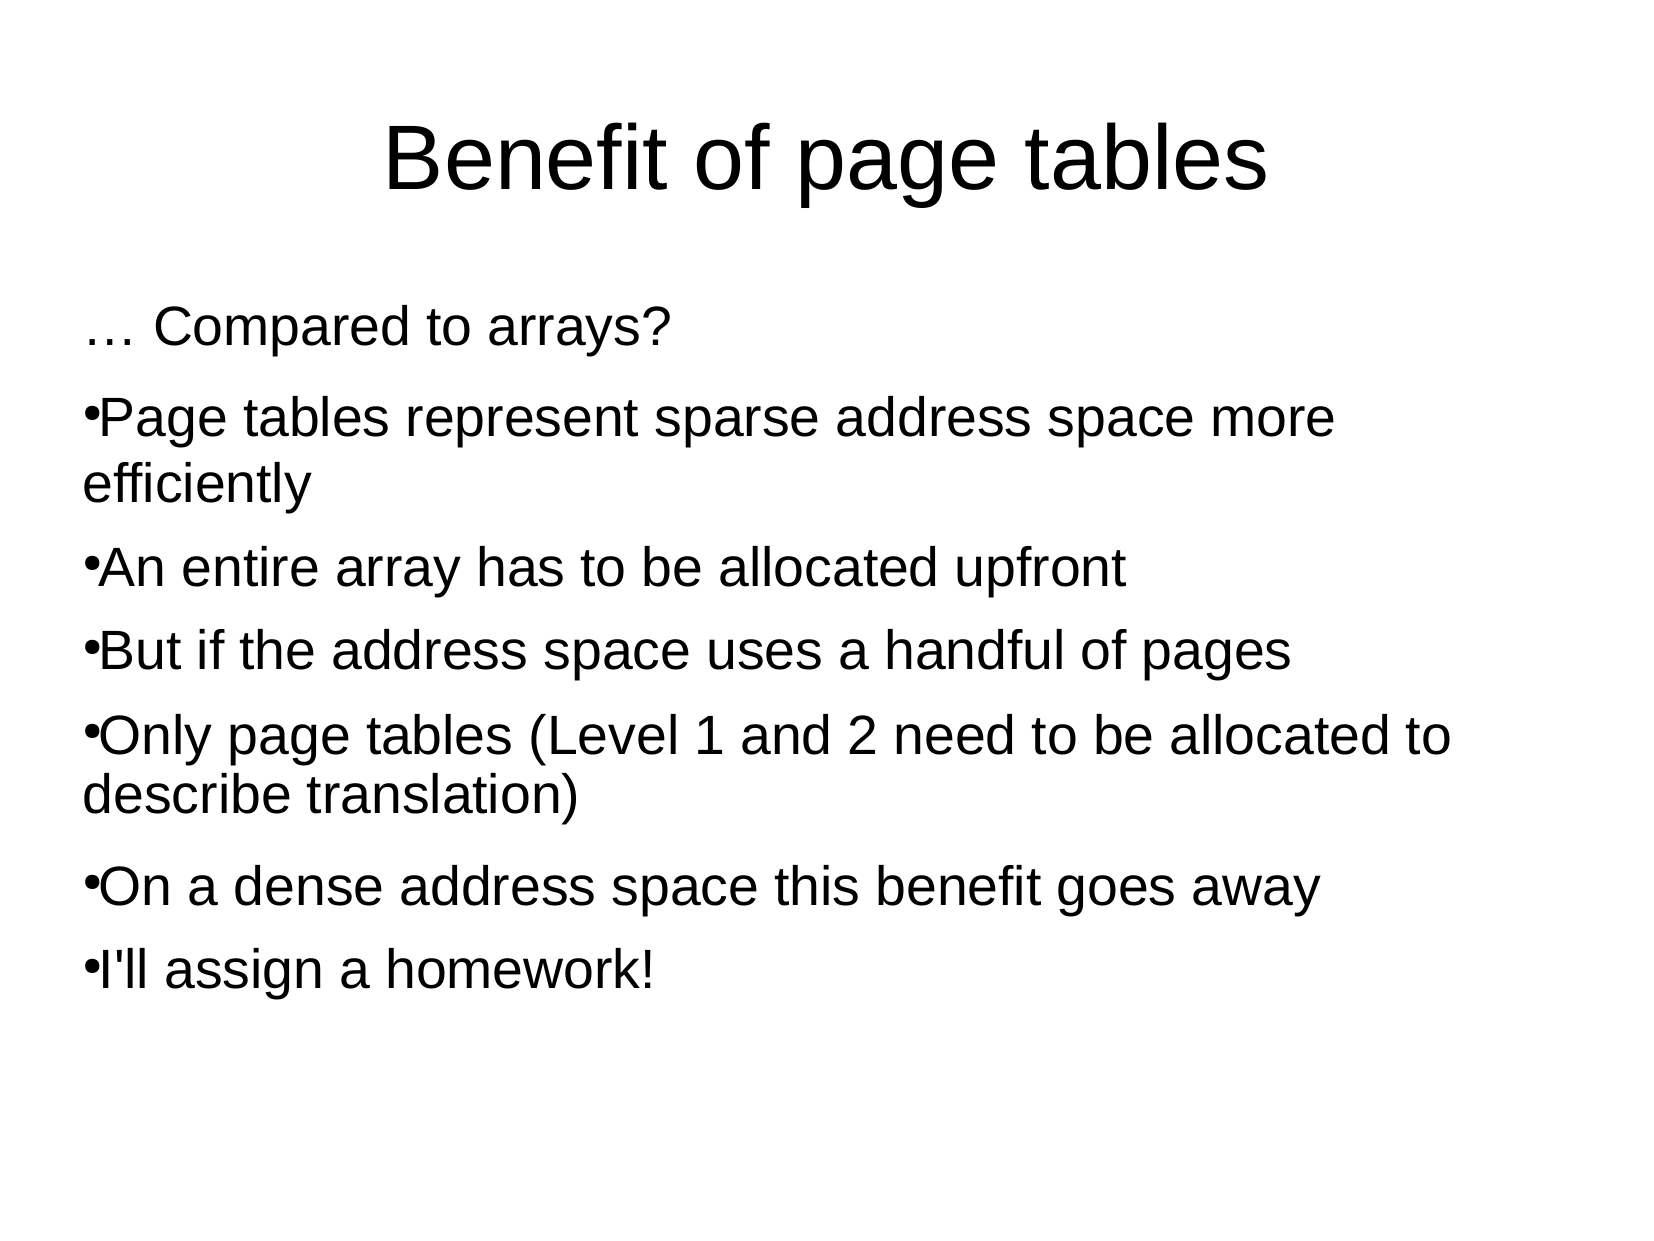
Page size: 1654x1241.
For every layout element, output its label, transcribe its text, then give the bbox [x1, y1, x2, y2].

title Benefit of page tables [82, 49, 1571, 257]
list … Compared to arrays? Page tables represent sparse address space more efficiently An entire array has to be allocated upfront But if the address space uses a handful of pages Only page tables (Level 1 and 2 need to be allocated to describe translation) On a dense address space this benefit goes away I'll assign a homework! [82, 290, 1571, 1010]
